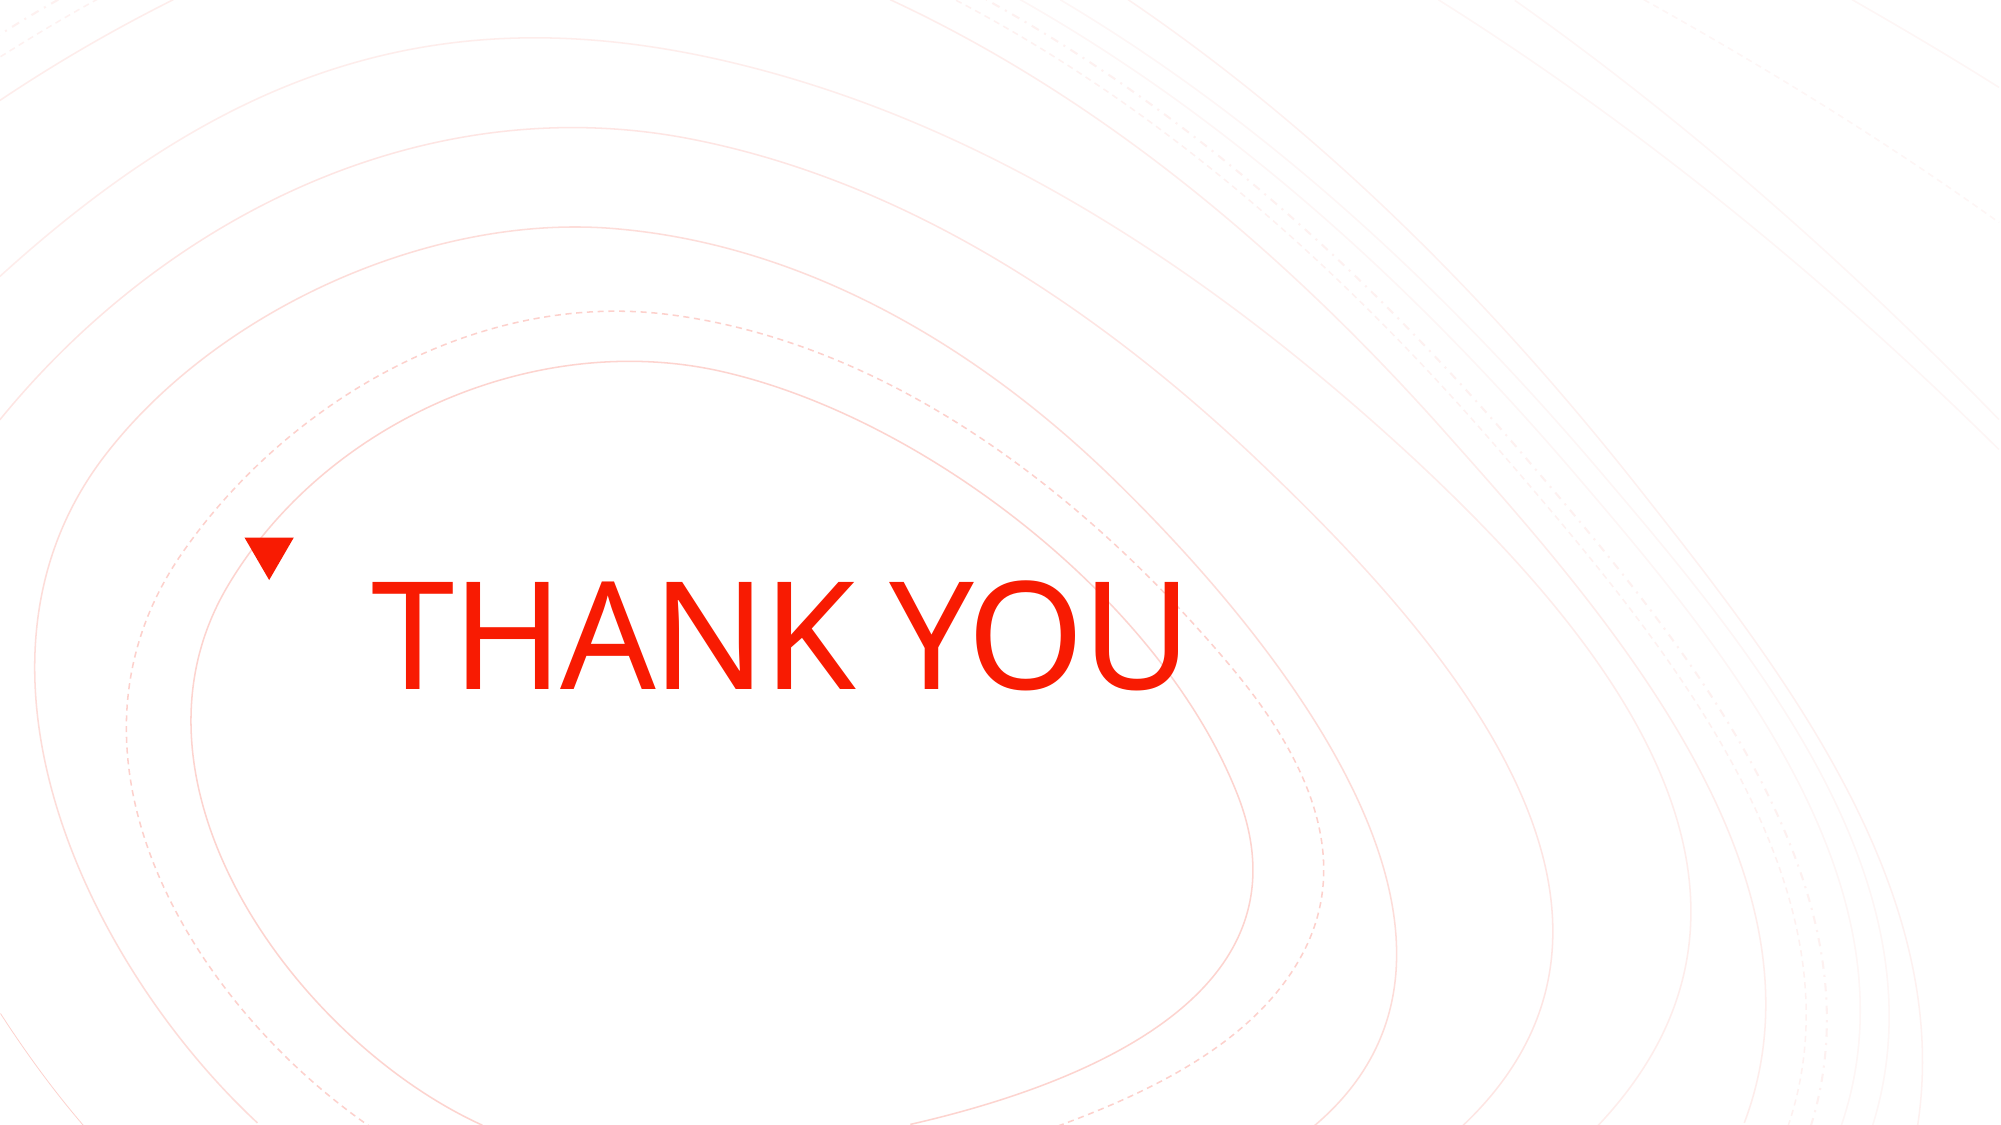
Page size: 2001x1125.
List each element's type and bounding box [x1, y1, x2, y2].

text_box [0, 0, 2000, 1125]
